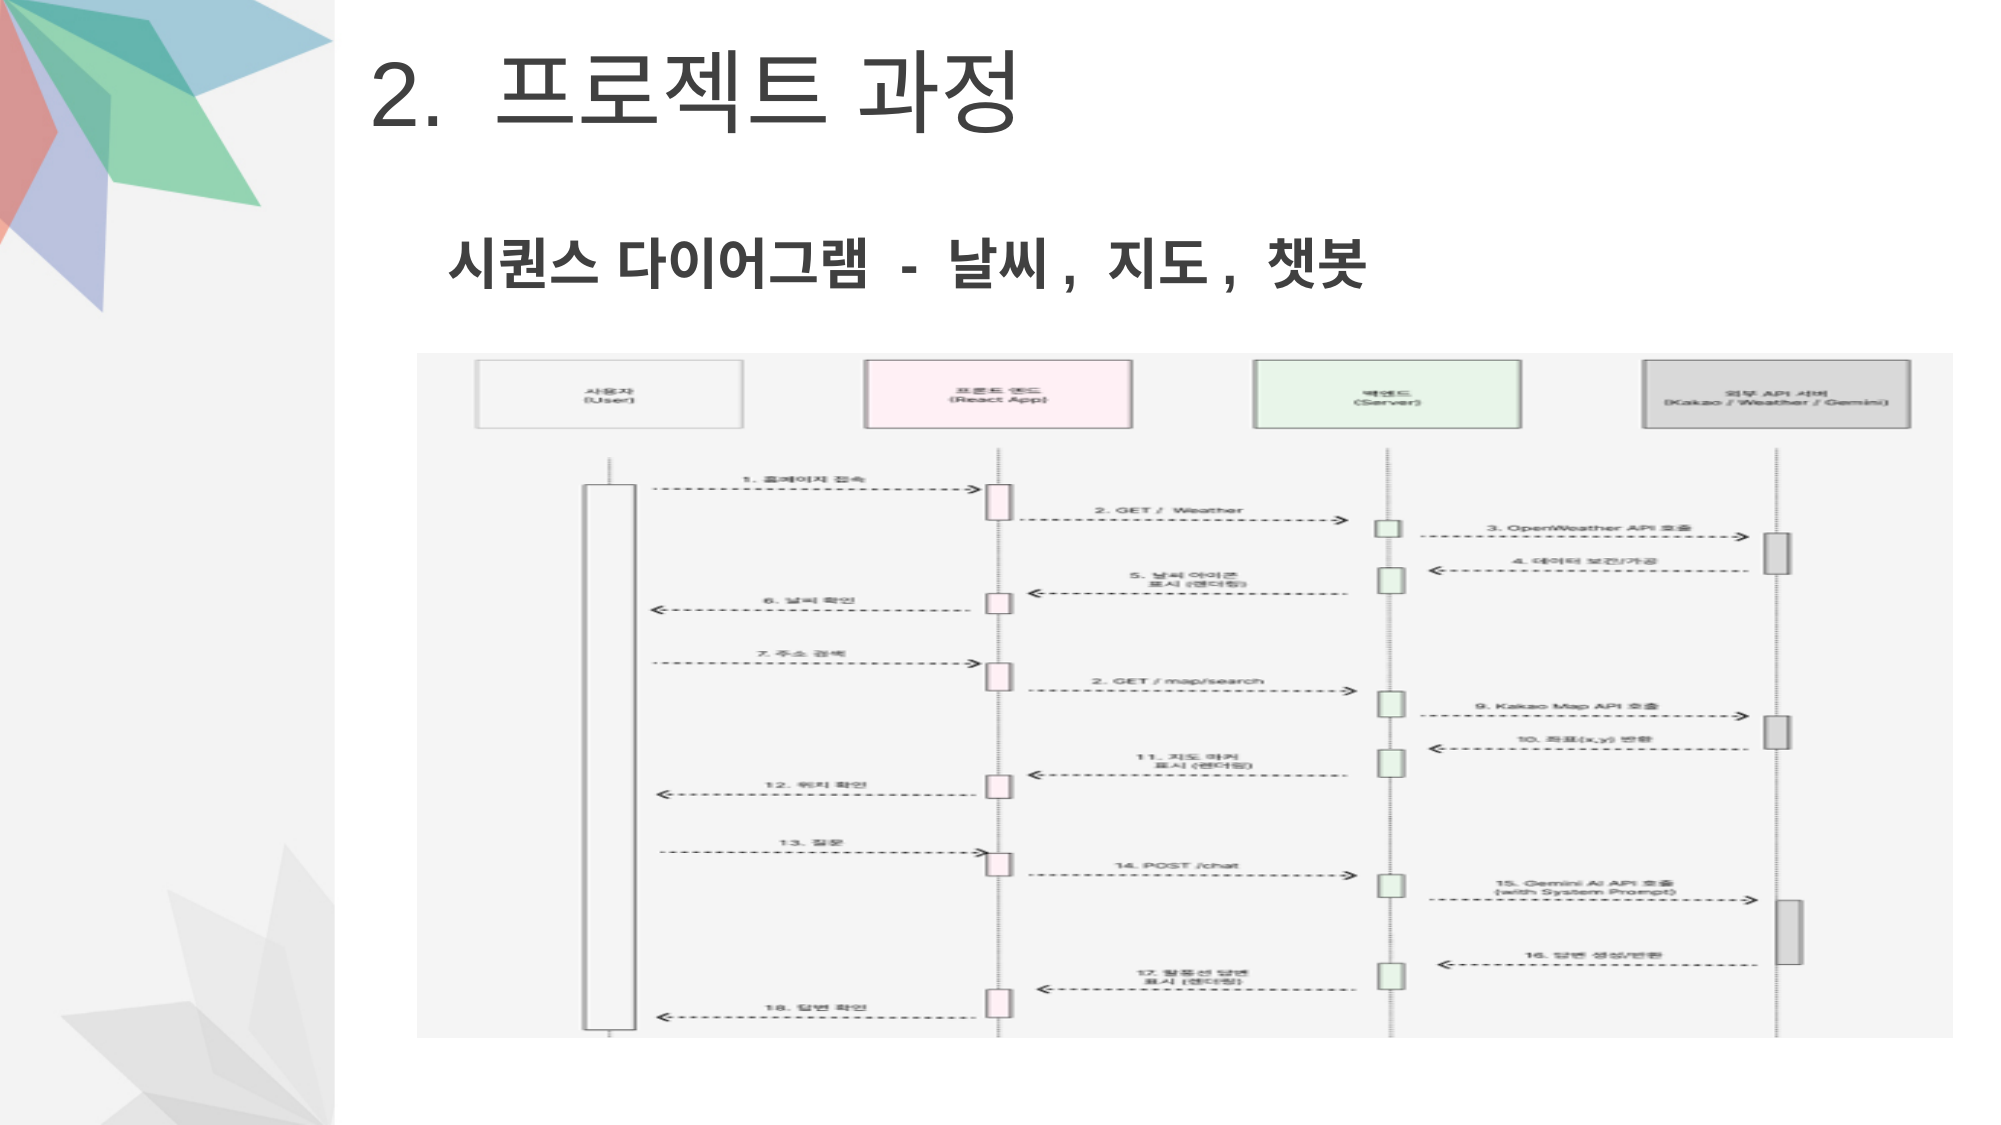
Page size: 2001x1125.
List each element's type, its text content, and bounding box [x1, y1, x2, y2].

title 2. 프로젝트 과정 [354, 0, 2000, 194]
list 시퀀스 다이어그램 - 날씨, 지도, 챗봇 [432, 216, 1945, 317]
picture [0, 0, 2001, 1125]
